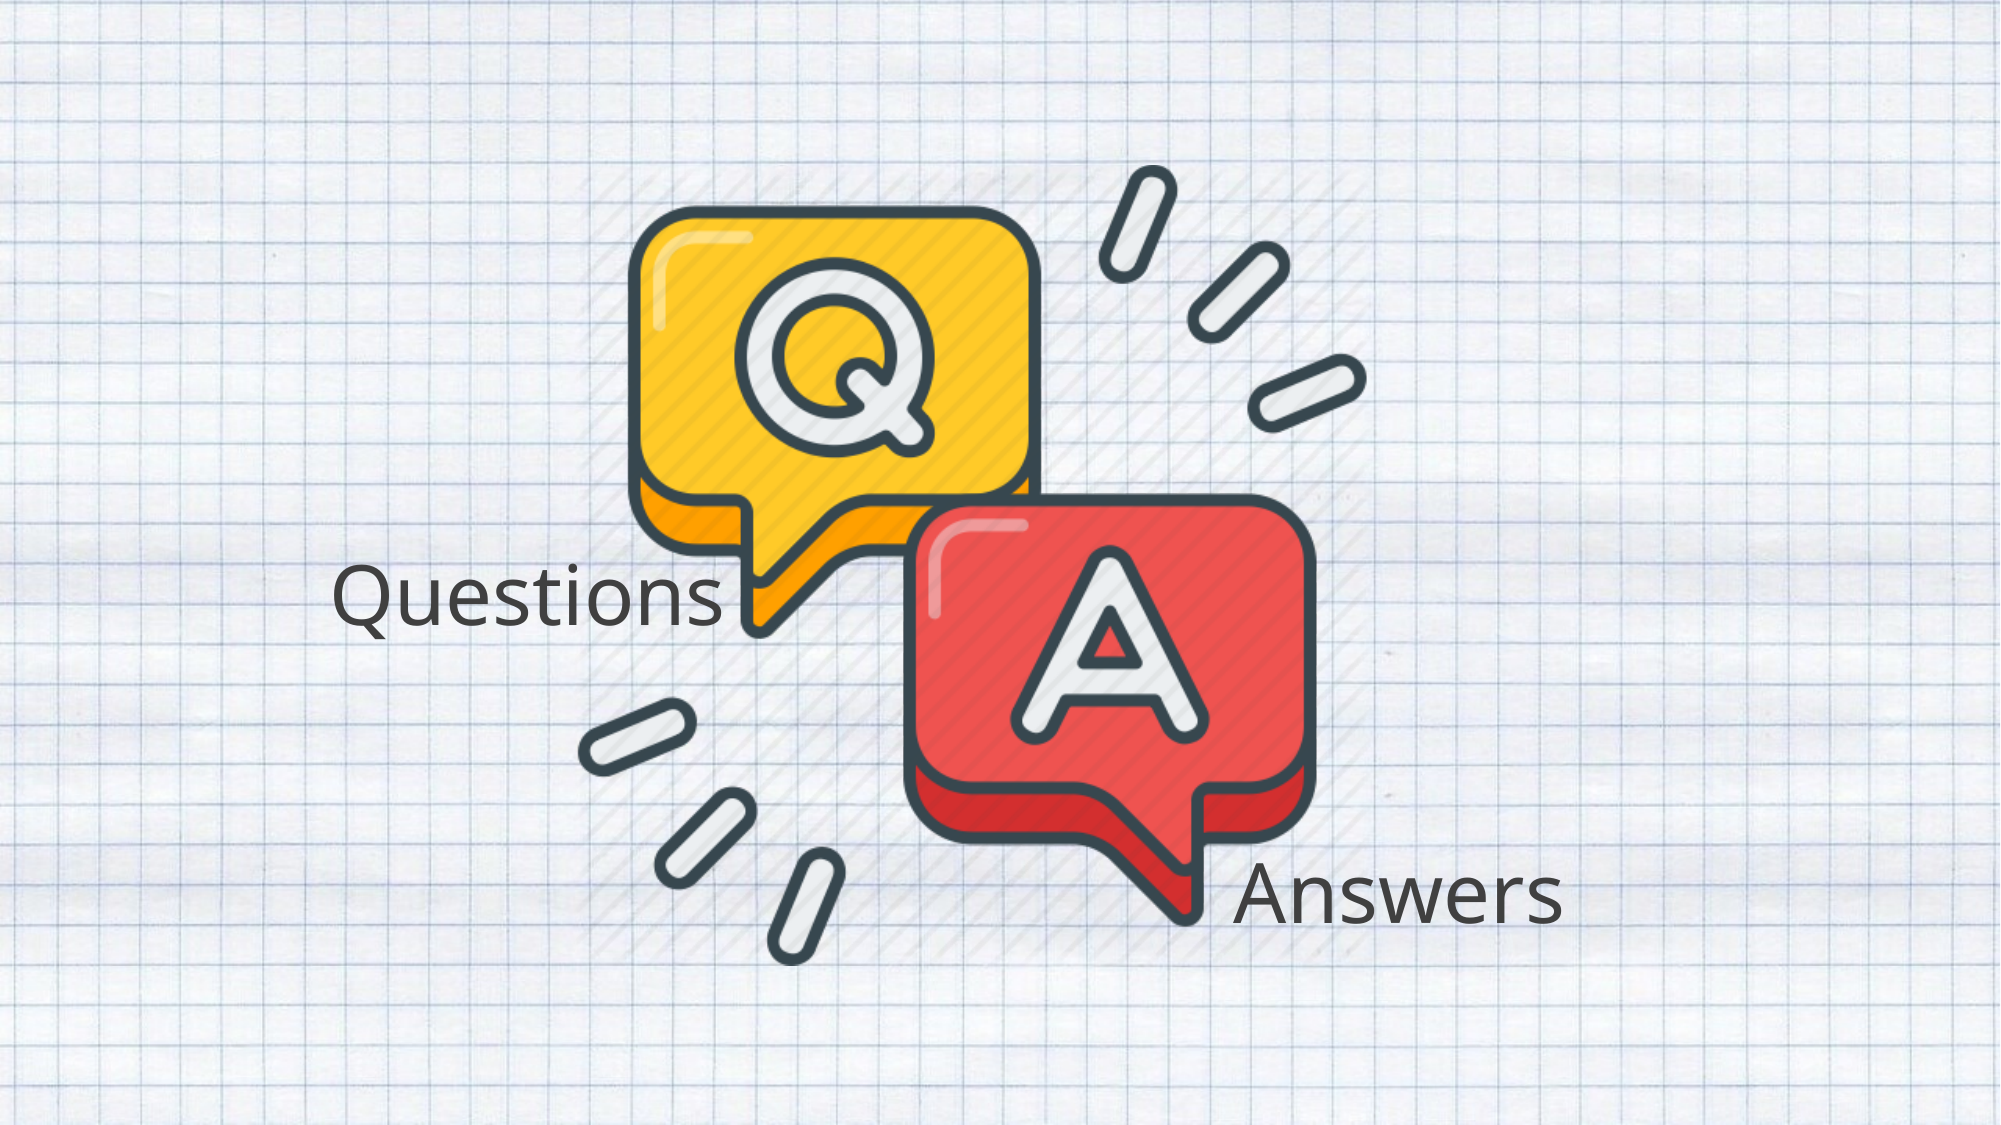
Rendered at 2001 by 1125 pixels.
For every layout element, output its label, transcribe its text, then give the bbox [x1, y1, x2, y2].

picture [0, 0, 2001, 1125]
text_box Answers [1373, 832, 1581, 948]
text_box Questions [314, 534, 572, 650]
